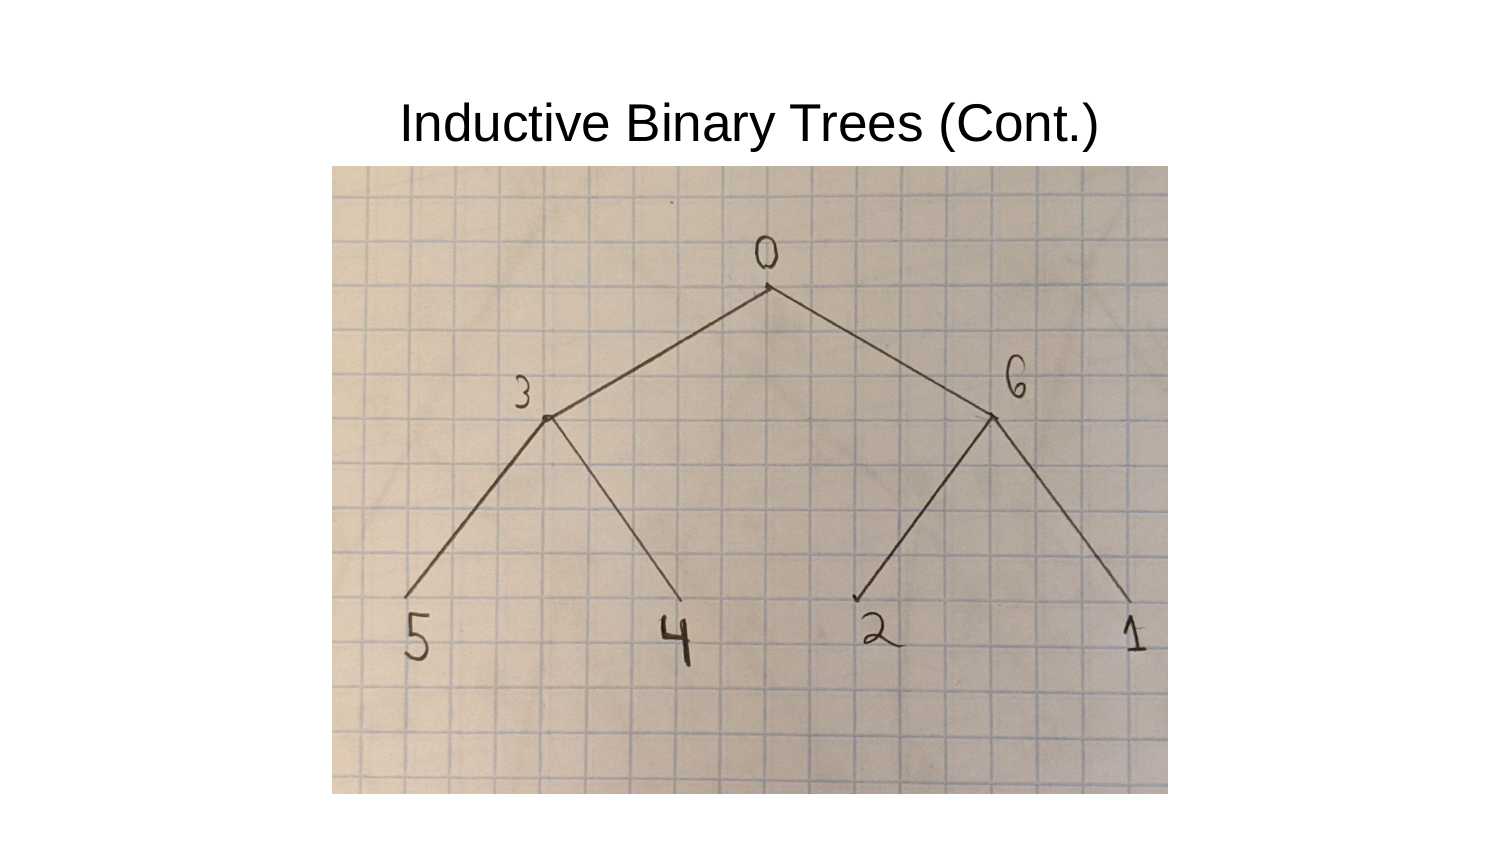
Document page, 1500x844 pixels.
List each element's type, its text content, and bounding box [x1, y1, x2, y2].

title Inductive Binary Trees (Cont.) [51, 72, 1449, 167]
picture [331, 166, 1169, 794]
